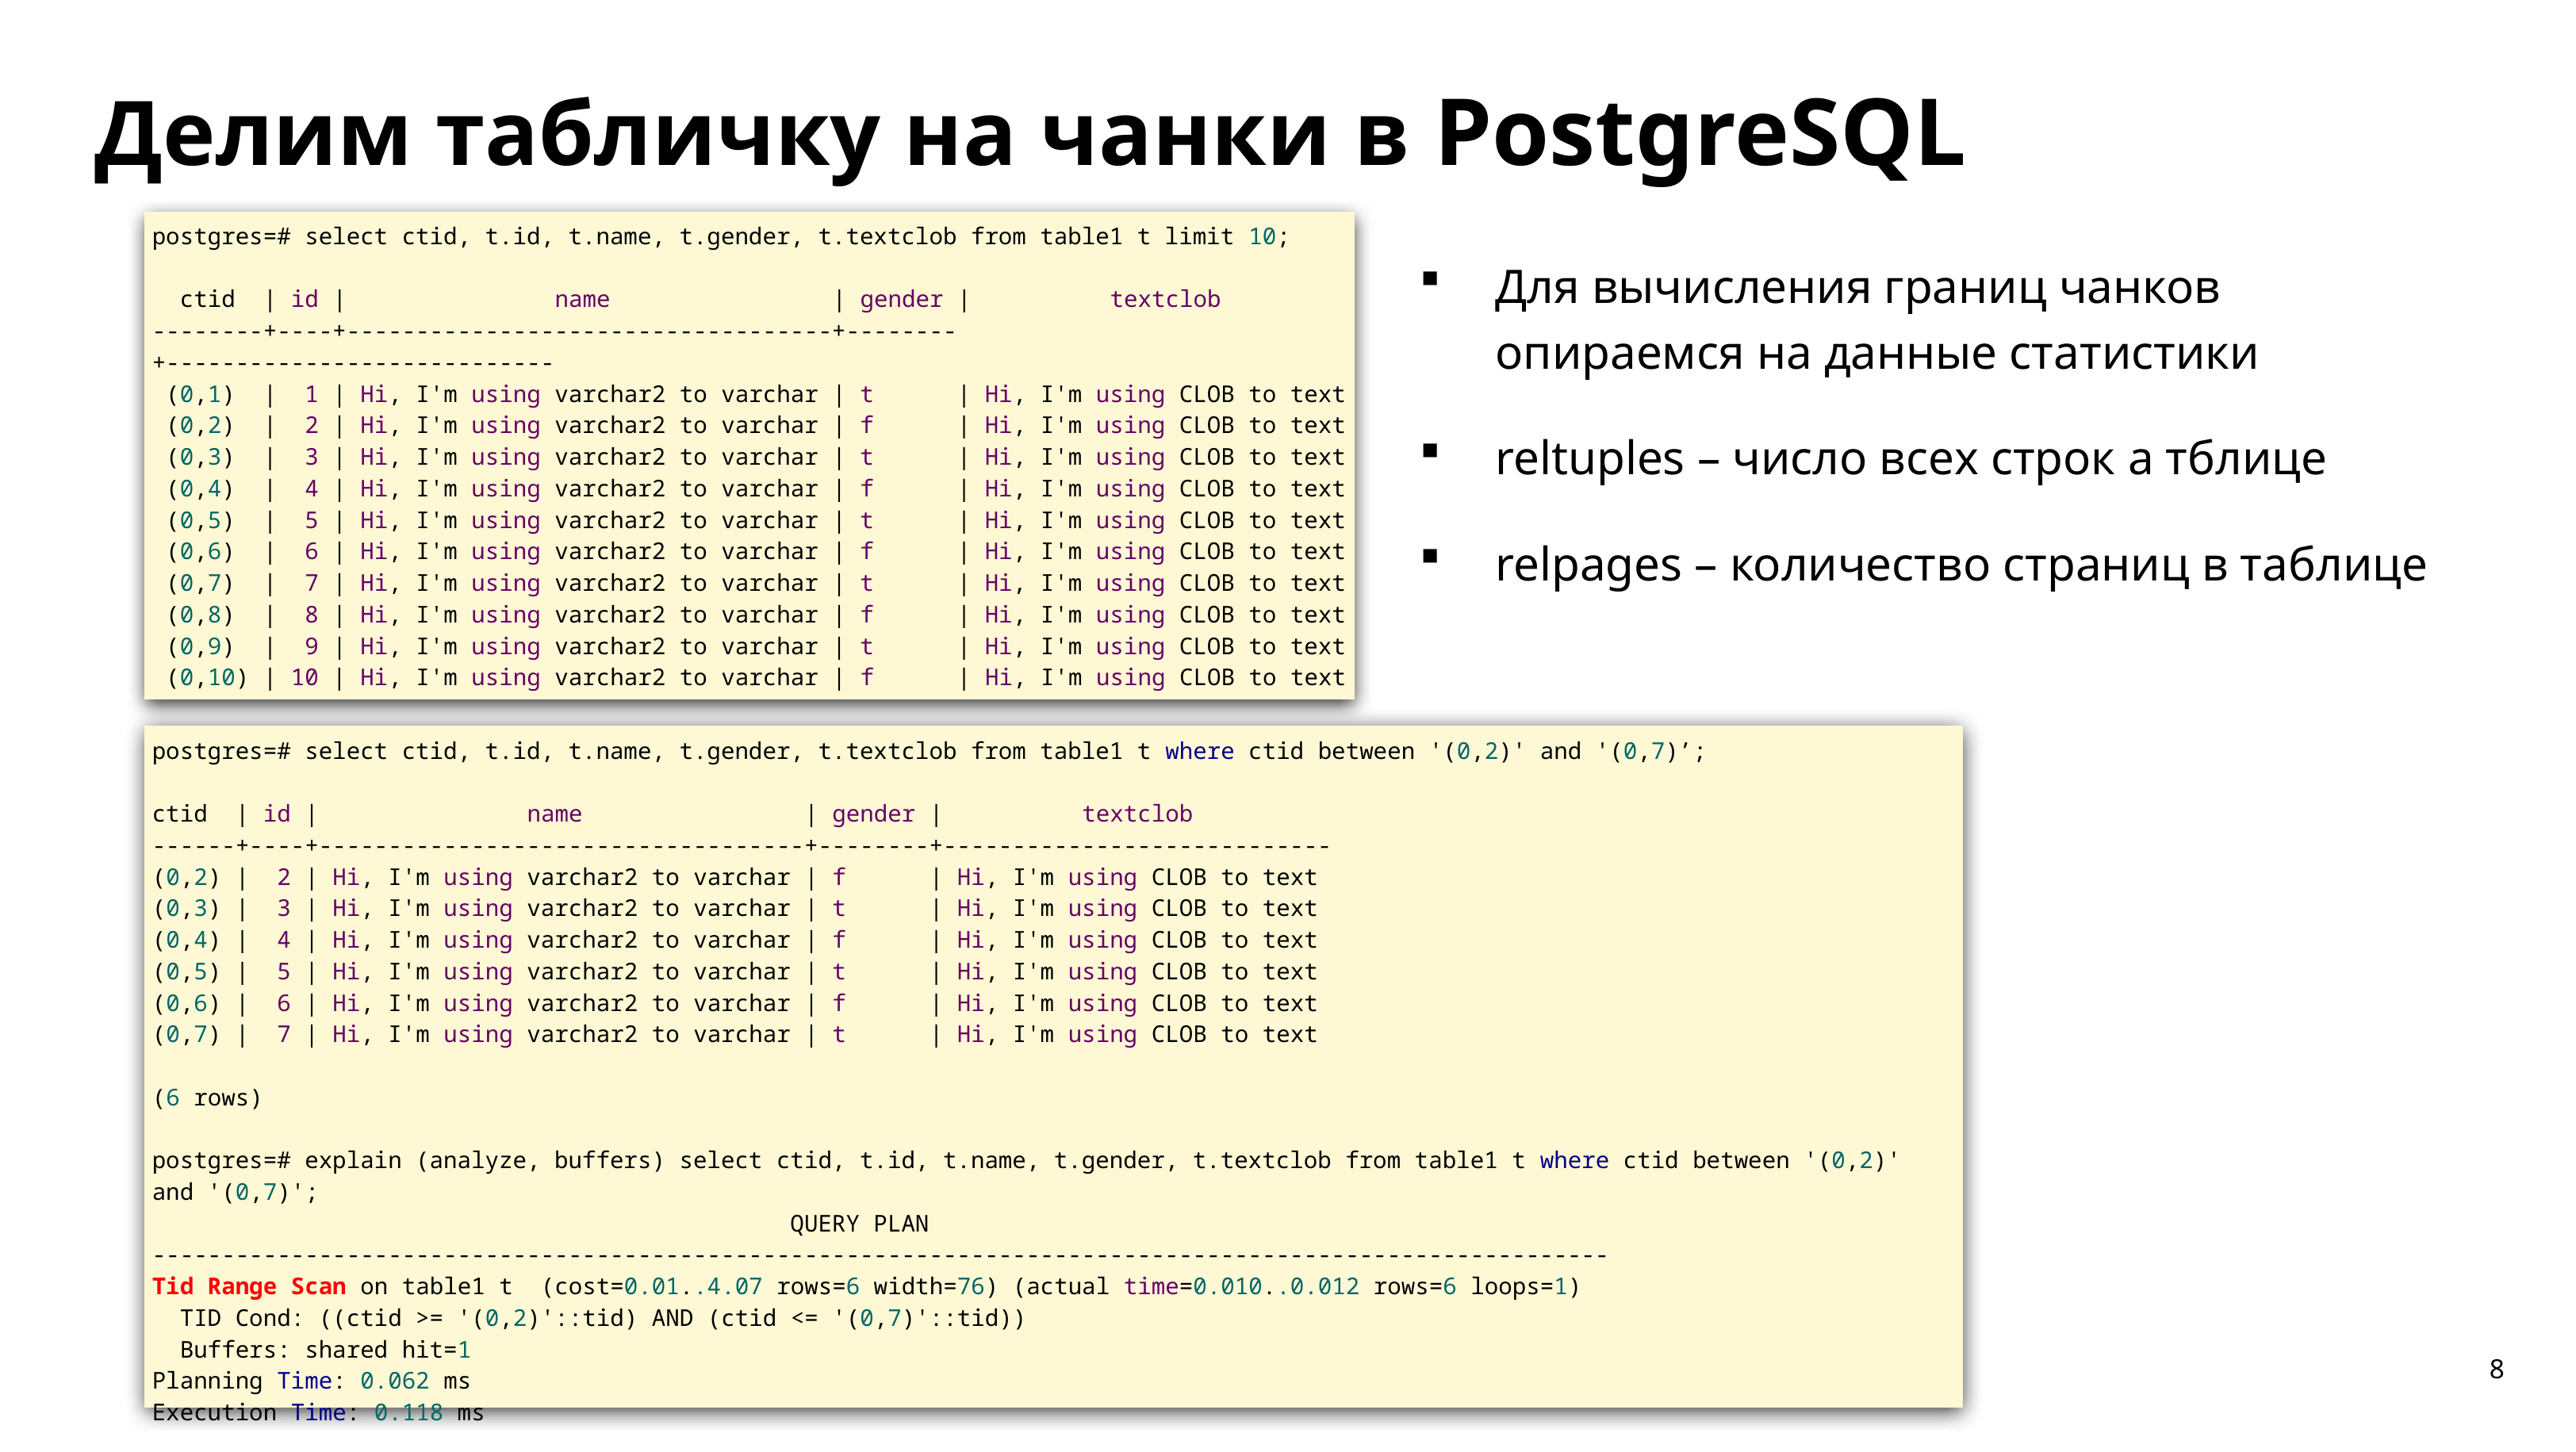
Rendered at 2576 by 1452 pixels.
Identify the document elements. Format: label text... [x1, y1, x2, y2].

slide_number 8 [2377, 1342, 2517, 1398]
table_header postgres=# select ctid, t.id, t.name, t.gender, t.textclob from table1 t where ctid between '(0,2)' and '(0,7)’; ctid | id | name | gender | textclob ------+----+-----------------------------------+--------+---------------------------- (0,2) | 2 | Hi, I'm using varchar2 to varchar | f | Hi, I'm using CLOB to text (0,3) | 3 | Hi, I'm using varchar2 to varchar | t | Hi, I'm using CLOB to text (0,4) | 4 | Hi, I'm using varchar2 to varchar | f | Hi, I'm using CLOB to text (0,5) | 5 | Hi, I'm using varchar2 to varchar | t | Hi, I'm using CLOB to text (0,6) | 6 | Hi, I'm using varchar2 to varchar | f | Hi, I'm using CLOB to text (0,7) | 7 | Hi, I'm using varchar2 to varchar | t | Hi, I'm using CLOB to text (6 rows) postgres=# explain (analyze, buffers) select ctid, t.id, t.name, t.gender, t.textclob from table1 t where ctid between '(0,2)' and '(0,7)'; QUERY PLAN --------------------------------------------------------------------------------------------------------- Tid Range Scan on table1 t (cost=0.01..4.07 rows=6 width=76) (actual time=0.010..0.012 rows=6 loops=1) TID Cond: ((ctid >= '(0,2)'::tid) AND (ctid <= '(0,7)'::tid)) Buffers: shared hit=1 Planning Time: 0.062 ms Execution Time: 0.118 ms (5 rows) [144, 726, 1963, 1408]
table_header postgres=# select ctid, t.id, t.name, t.gender, t.textclob from table1 t limit 10; ctid | id | name | gender | textclob --------+----+-----------------------------------+--------+---------------------------- (0,1) | 1 | Hi, I'm using varchar2 to varchar | t | Hi, I'm using CLOB to text (0,2) | 2 | Hi, I'm using varchar2 to varchar | f | Hi, I'm using CLOB to text (0,3) | 3 | Hi, I'm using varchar2 to varchar | t | Hi, I'm using CLOB to text (0,4) | 4 | Hi, I'm using varchar2 to varchar | f | Hi, I'm using CLOB to text (0,5) | 5 | Hi, I'm using varchar2 to varchar | t | Hi, I'm using CLOB to text (0,6) | 6 | Hi, I'm using varchar2 to varchar | f | Hi, I'm using CLOB to text (0,7) | 7 | Hi, I'm using varchar2 to varchar | t | Hi, I'm using CLOB to text (0,8) | 8 | Hi, I'm using varchar2 to varchar | f | Hi, I'm using CLOB to text (0,9) | 9 | Hi, I'm using varchar2 to varchar | t | Hi, I'm using CLOB to text (0,10) | 10 | Hi, I'm using varchar2 to varchar | f | Hi, I'm using CLOB to text (10 rows) [144, 212, 1355, 699]
text_box Для вычисления границ чанков опираемся на данные статистики reltuples – число всех строк а тблице relpages – количество страниц в таблице [1419, 246, 2432, 590]
text_box Делим табличку на чанки в PostgreSQL [93, 73, 2543, 185]
